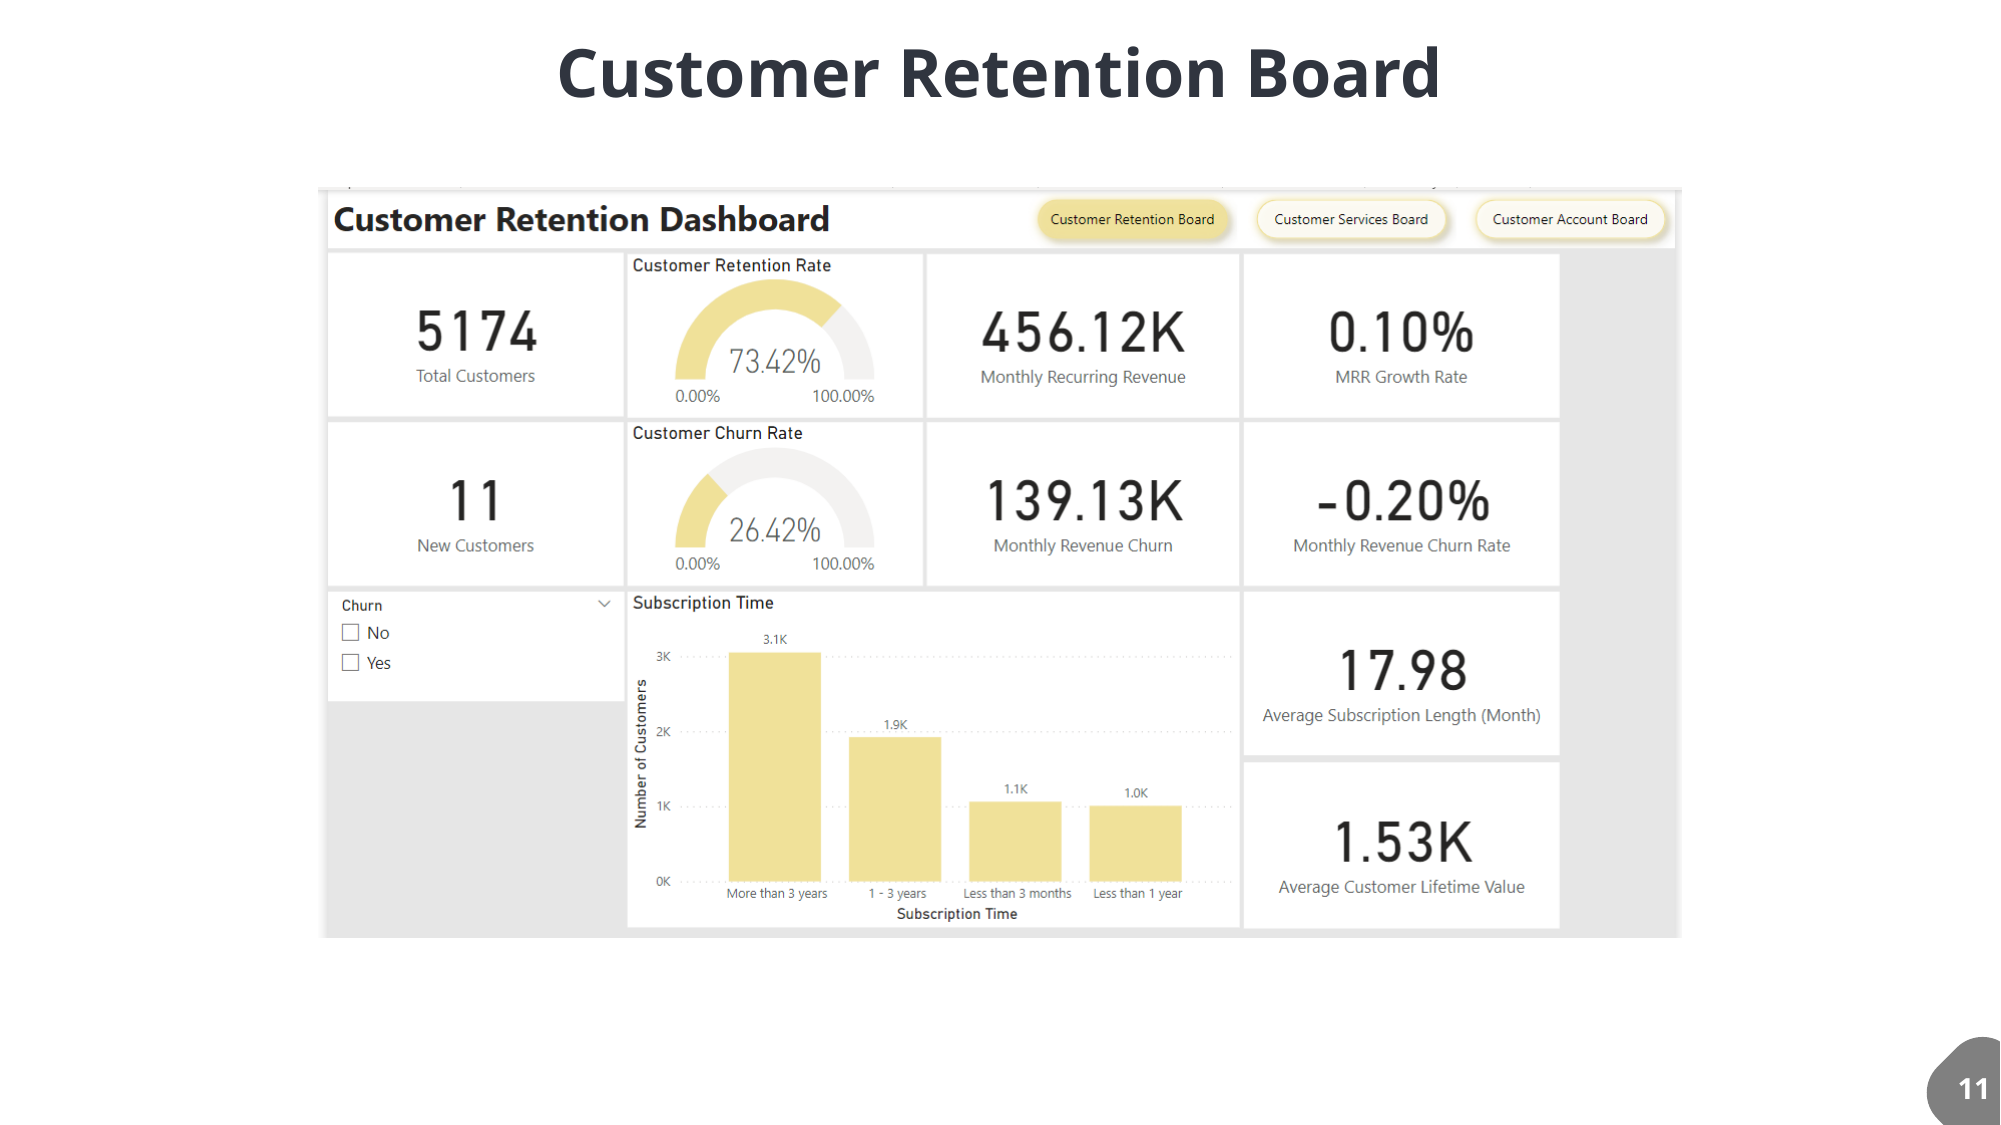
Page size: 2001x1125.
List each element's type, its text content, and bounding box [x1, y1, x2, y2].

text_box [1925, 1035, 2000, 1125]
text_box 11 [1942, 1063, 2000, 1113]
text_box Customer Retention Board [551, 30, 1448, 111]
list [318, 187, 1682, 938]
